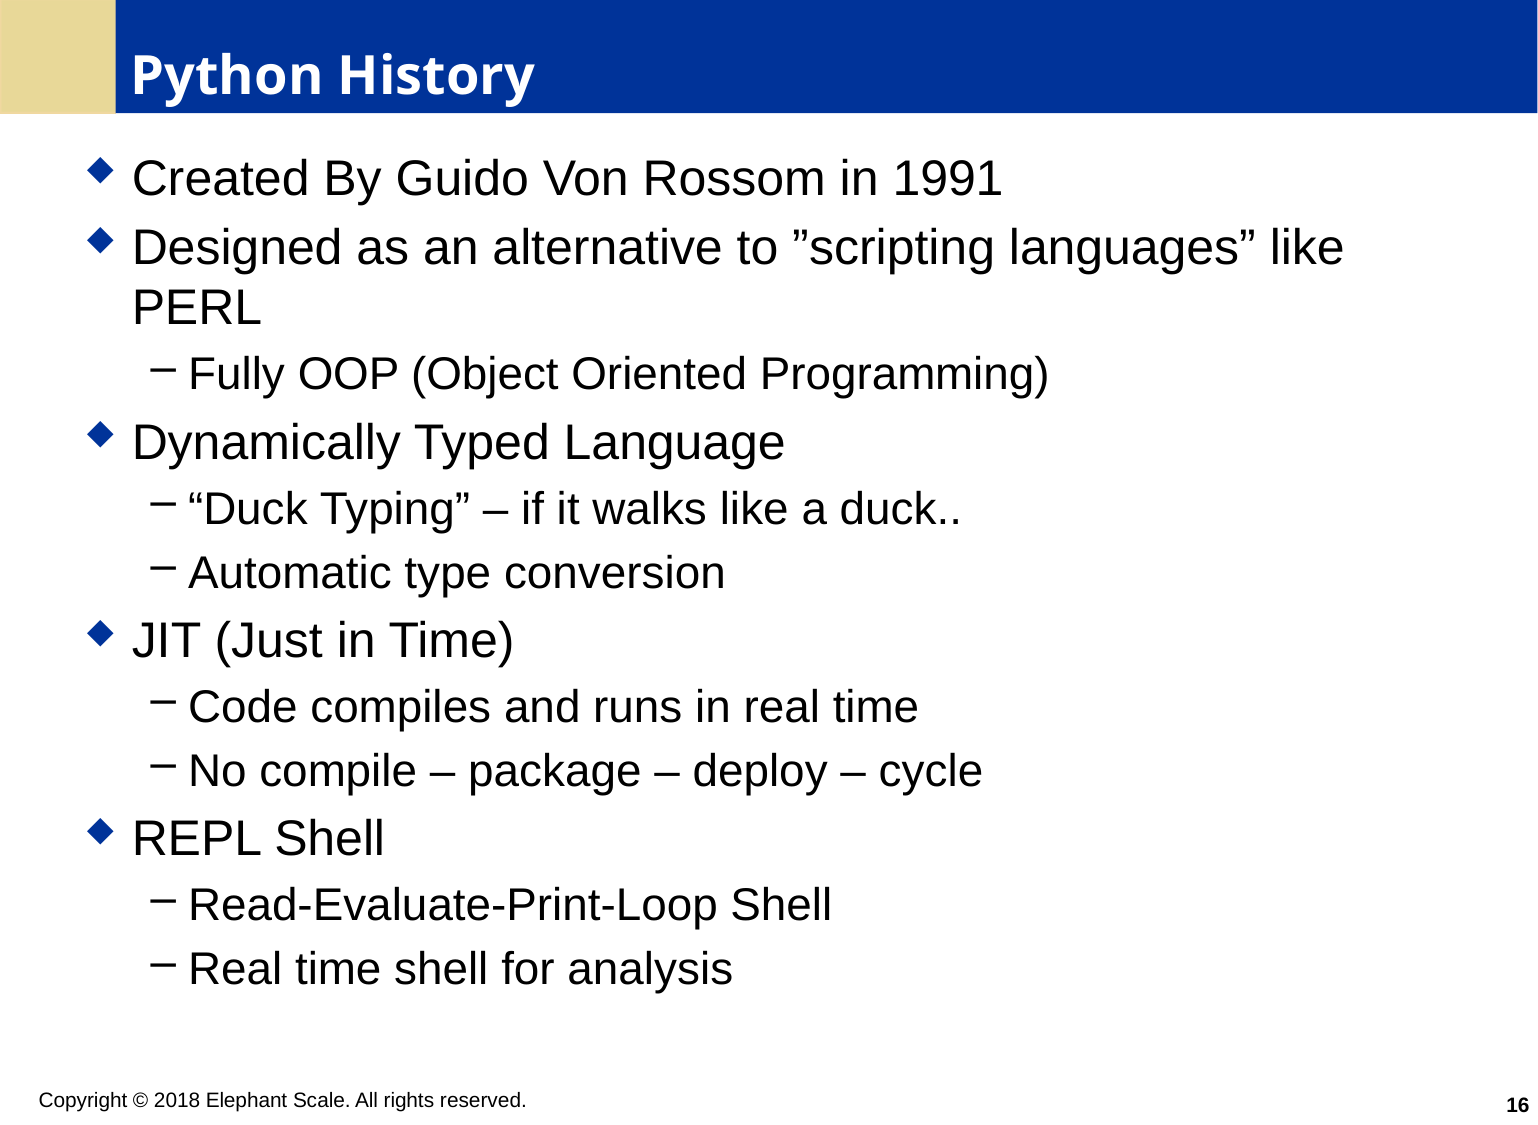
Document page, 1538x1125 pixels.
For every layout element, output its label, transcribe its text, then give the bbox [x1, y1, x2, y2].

picture [0, 0, 115, 114]
title Python History [115, 0, 1538, 114]
footer Copyright © 2018 Elephant Scale. All rights reserved. [38, 1088, 932, 1112]
list Created By Guido Von Rossom in 1991 Designed as an alternative to ”scripting languages” like PERL Fully OOP (Object Oriented Programming) Dynamically Typed Language “Duck Typing” – if it walks like a duck.. Automatic type conversion JIT (Just in Time) Code compiles and runs in real time No compile – package – deploy – cycle REPL Shell Read-Evaluate-Print-Loop Shell Real time shell for analysis [68, 137, 1494, 1051]
slide_number 16 [1439, 1079, 1530, 1117]
